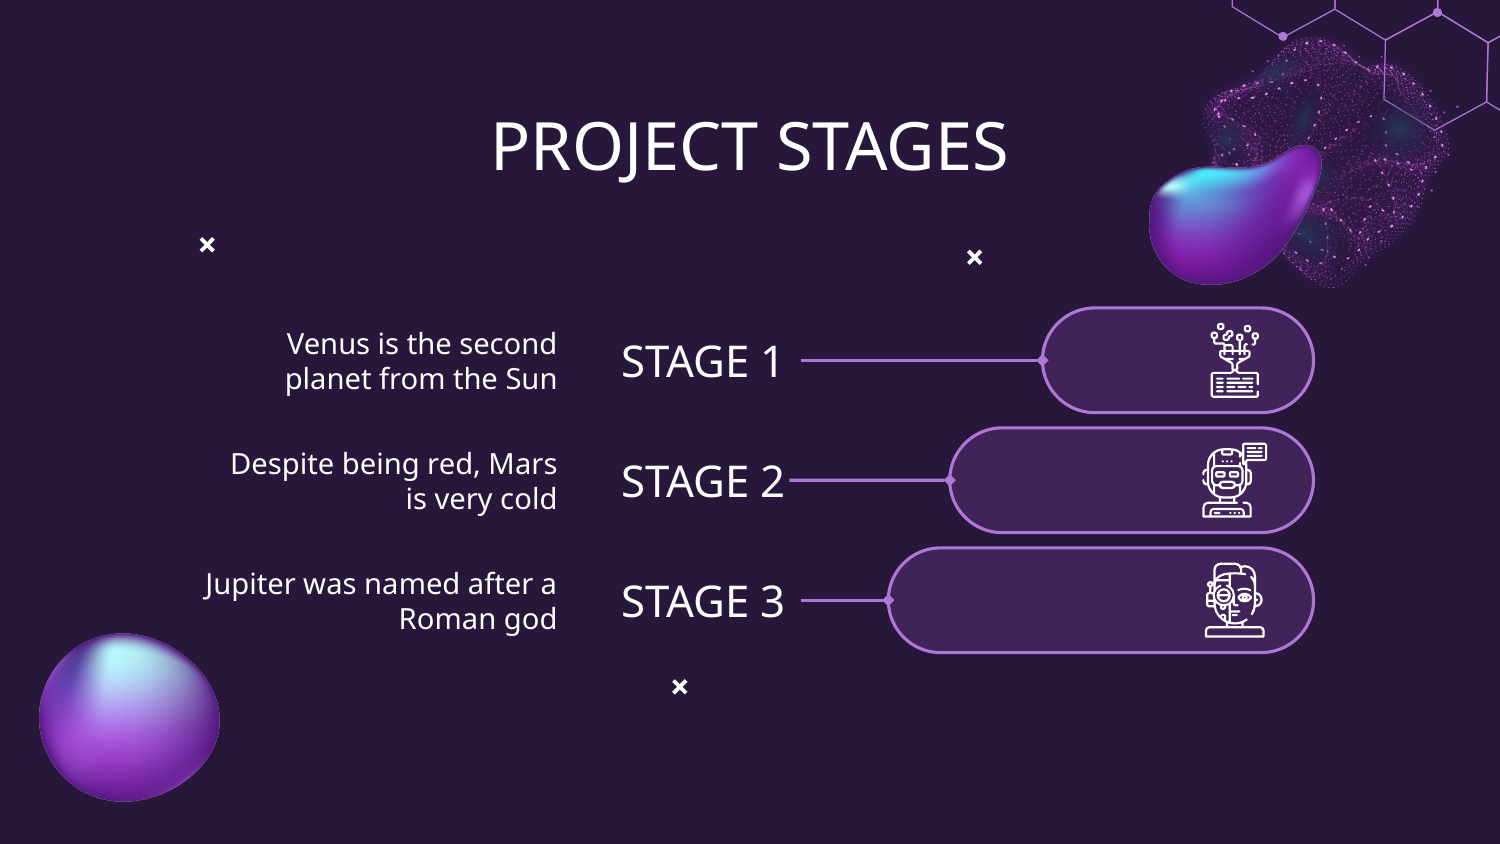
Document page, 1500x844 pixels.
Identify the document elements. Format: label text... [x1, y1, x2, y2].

title PROJECT STAGES [116, 88, 1187, 183]
text_box STAGE 3 [572, 560, 802, 640]
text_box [968, 250, 982, 264]
text_box [888, 547, 1314, 653]
text_box [950, 427, 1314, 533]
text_box Jupiter was named after a Roman god [186, 560, 572, 640]
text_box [1204, 562, 1265, 638]
text_box STAGE 1 [572, 320, 802, 400]
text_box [200, 238, 214, 252]
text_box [1202, 442, 1268, 518]
text_box Despite being red, Mars is very cold [186, 440, 572, 520]
picture [1128, 0, 1500, 329]
text_box STAGE 2 [572, 440, 802, 520]
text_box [1210, 322, 1260, 399]
picture [13, 607, 245, 832]
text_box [673, 680, 687, 694]
text_box Venus is the second planet from the Sun [186, 320, 572, 400]
text_box [1042, 307, 1314, 413]
